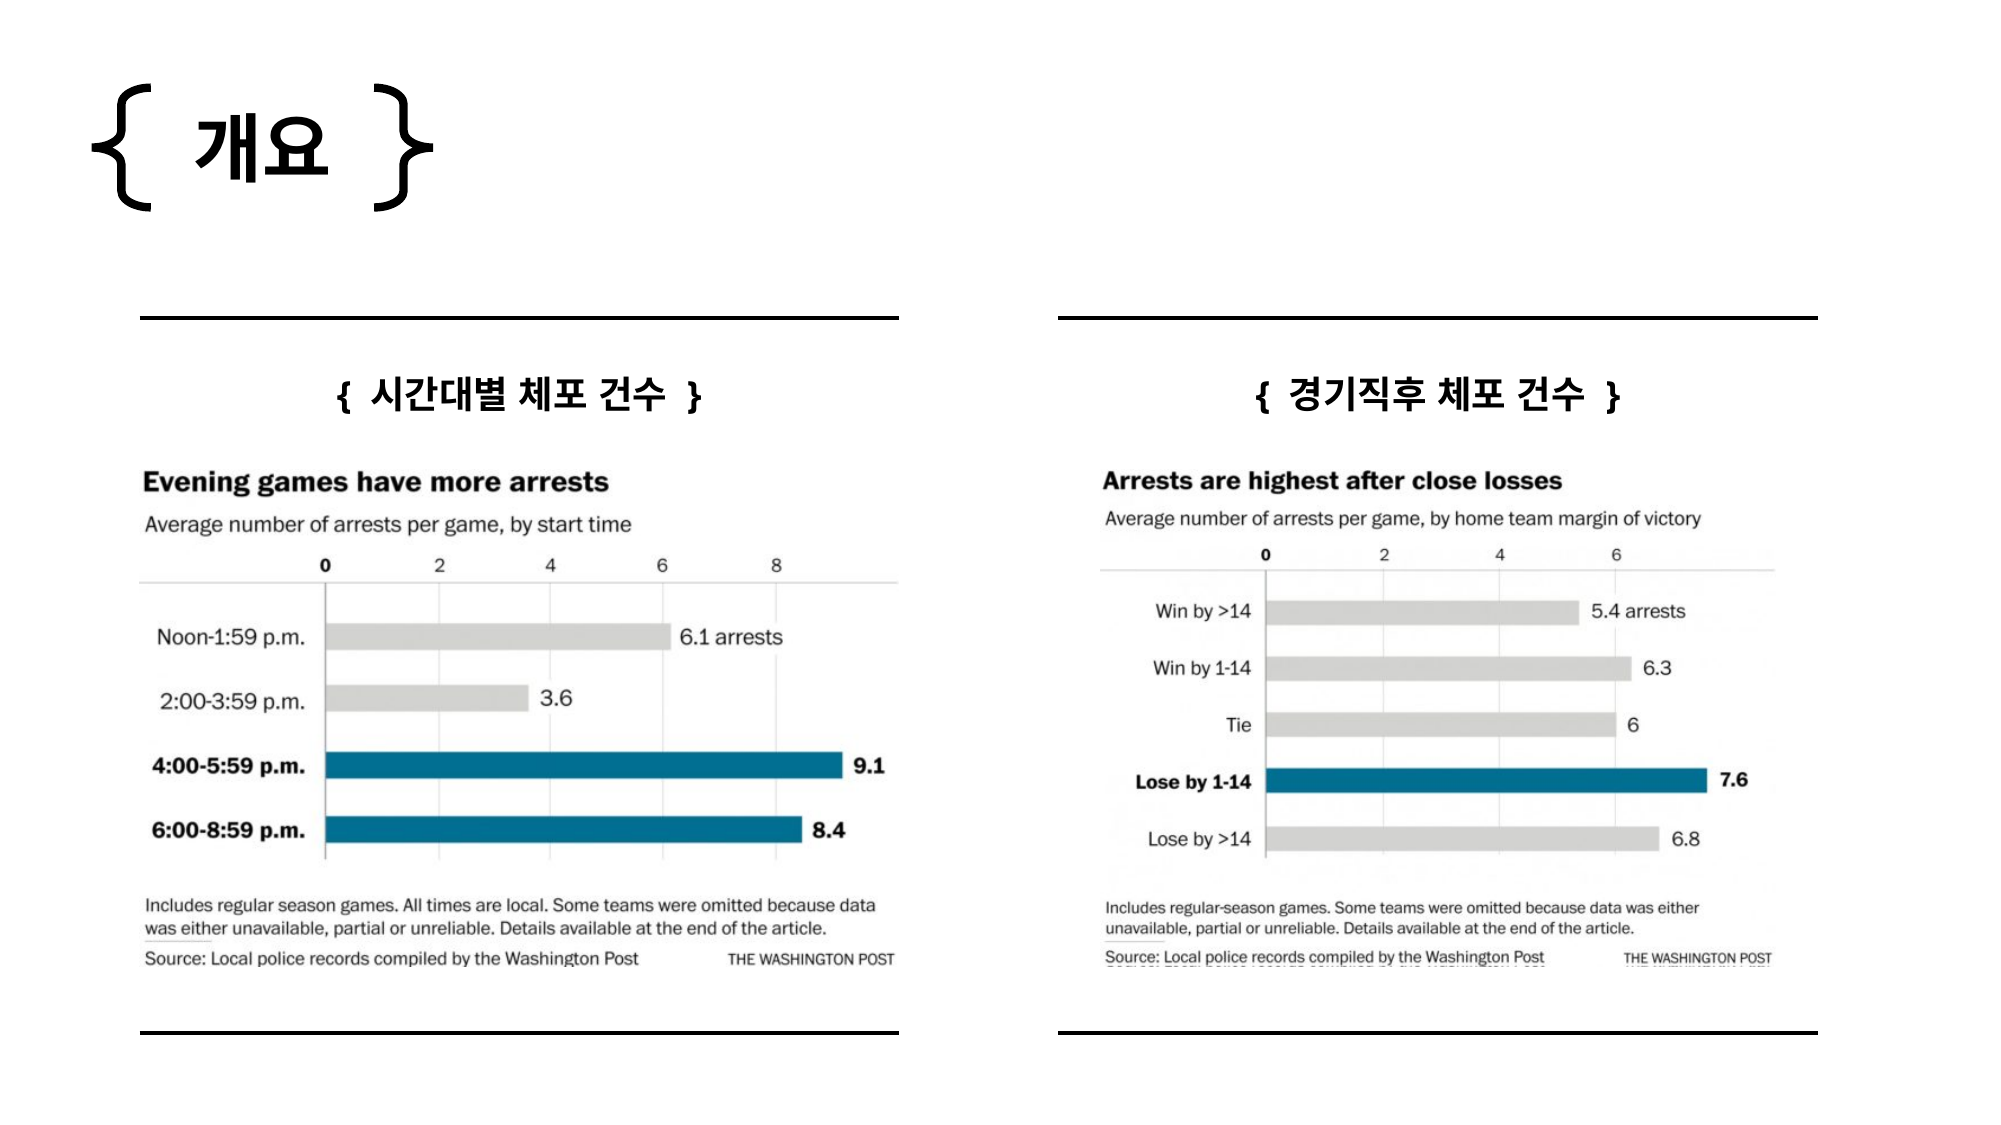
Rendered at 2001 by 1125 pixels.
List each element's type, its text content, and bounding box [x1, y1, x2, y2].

picture [1100, 469, 1776, 967]
picture [139, 469, 900, 967]
text_box [91, 87, 151, 208]
text_box { 경기직후 체포 건수 } [1240, 363, 1636, 424]
text_box 개요 [178, 94, 347, 200]
text_box [374, 87, 434, 208]
text_box { 시간대별 체포 건수 } [322, 363, 717, 424]
